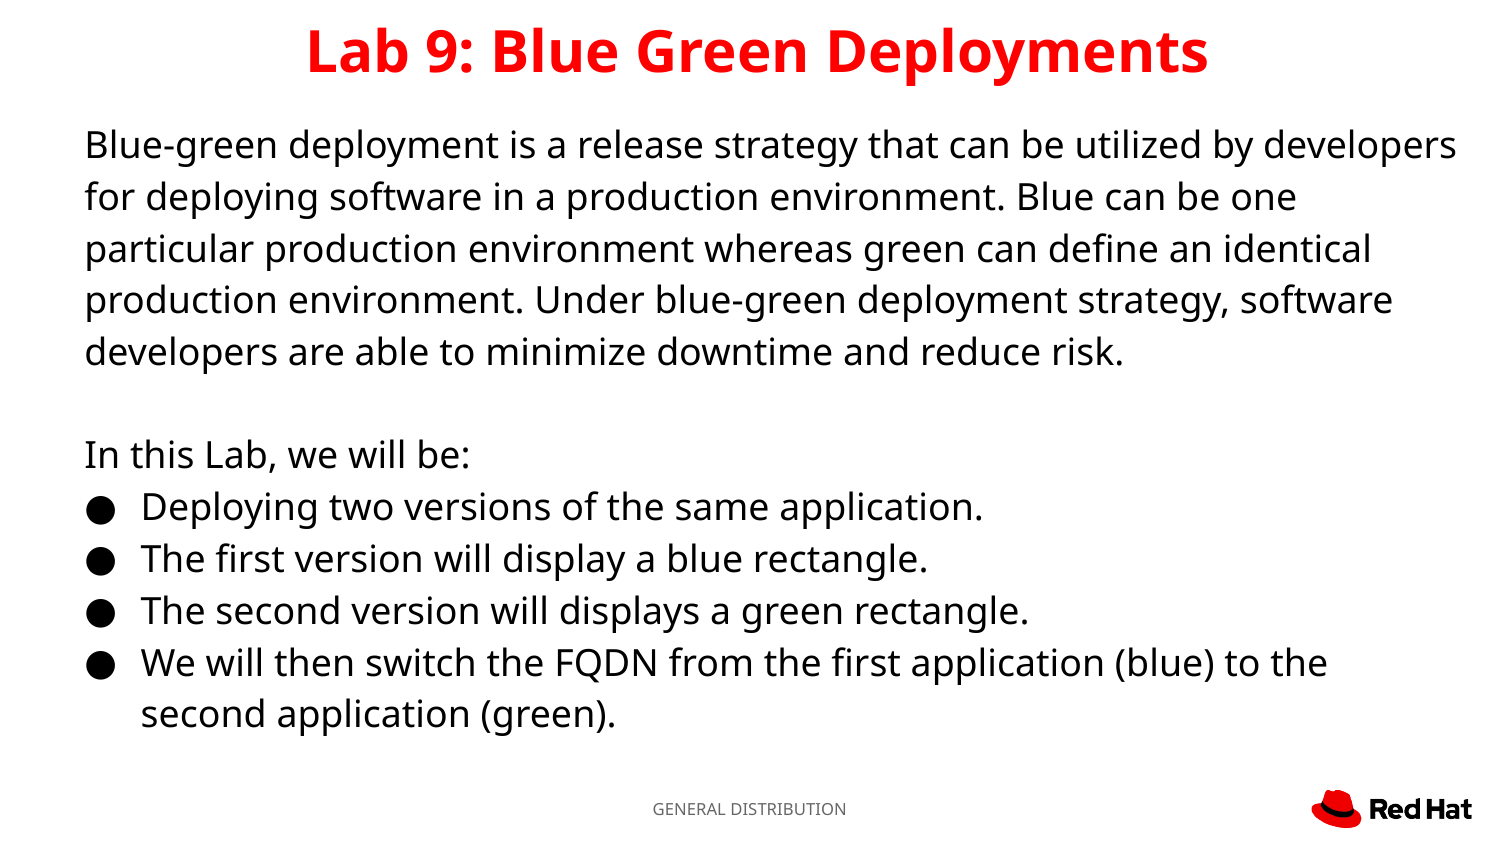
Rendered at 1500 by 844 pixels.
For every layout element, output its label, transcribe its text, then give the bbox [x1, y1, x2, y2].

list Blue-green deployment is a release strategy that can be utilized by developers for deploying software in a production environment. Blue can be one particular production environment whereas green can define an identical production environment. Under blue-green deployment strategy, software developers are able to minimize downtime and reduce risk. In this Lab, we will be: Deploying two versions of the same application. The first version will display a blue rectangle. The second version will displays a green rectangle. We will then switch the FQDN from the first application (blue) to the second application (green). [69, 100, 1476, 765]
picture [1311, 790, 1472, 828]
title Lab 9: Blue Green Deployments [15, 0, 1500, 100]
